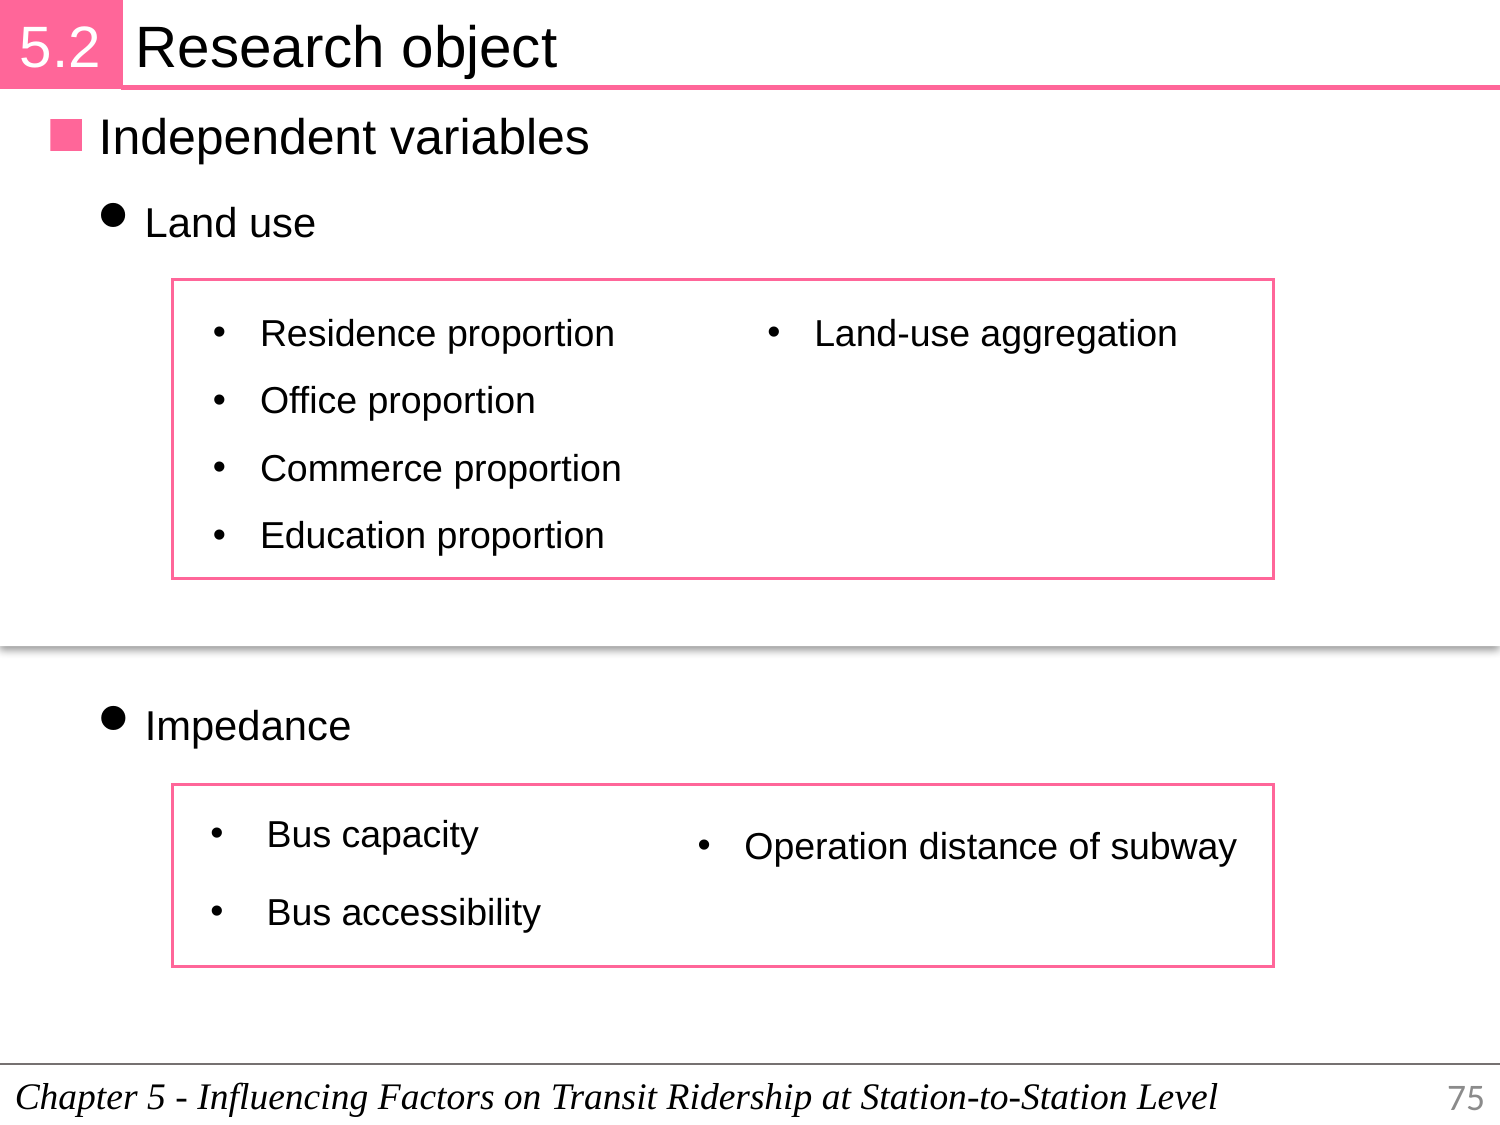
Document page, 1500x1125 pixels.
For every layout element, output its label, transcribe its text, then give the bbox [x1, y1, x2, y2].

text_box Chapter 5 - Influencing Factors on Transit Ridership at Station-to-Station Level [0, 1065, 1162, 1125]
text_box Impedance [83, 691, 367, 757]
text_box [50, 96, 608, 173]
text_box Land use [82, 188, 332, 254]
text_box Research object [121, 1, 1500, 85]
slide_number 75 [1162, 1065, 1500, 1125]
text_box [172, 783, 1274, 967]
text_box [172, 279, 1274, 579]
text_box 5.2 [0, 0, 121, 87]
text_box [0, 87, 1500, 647]
